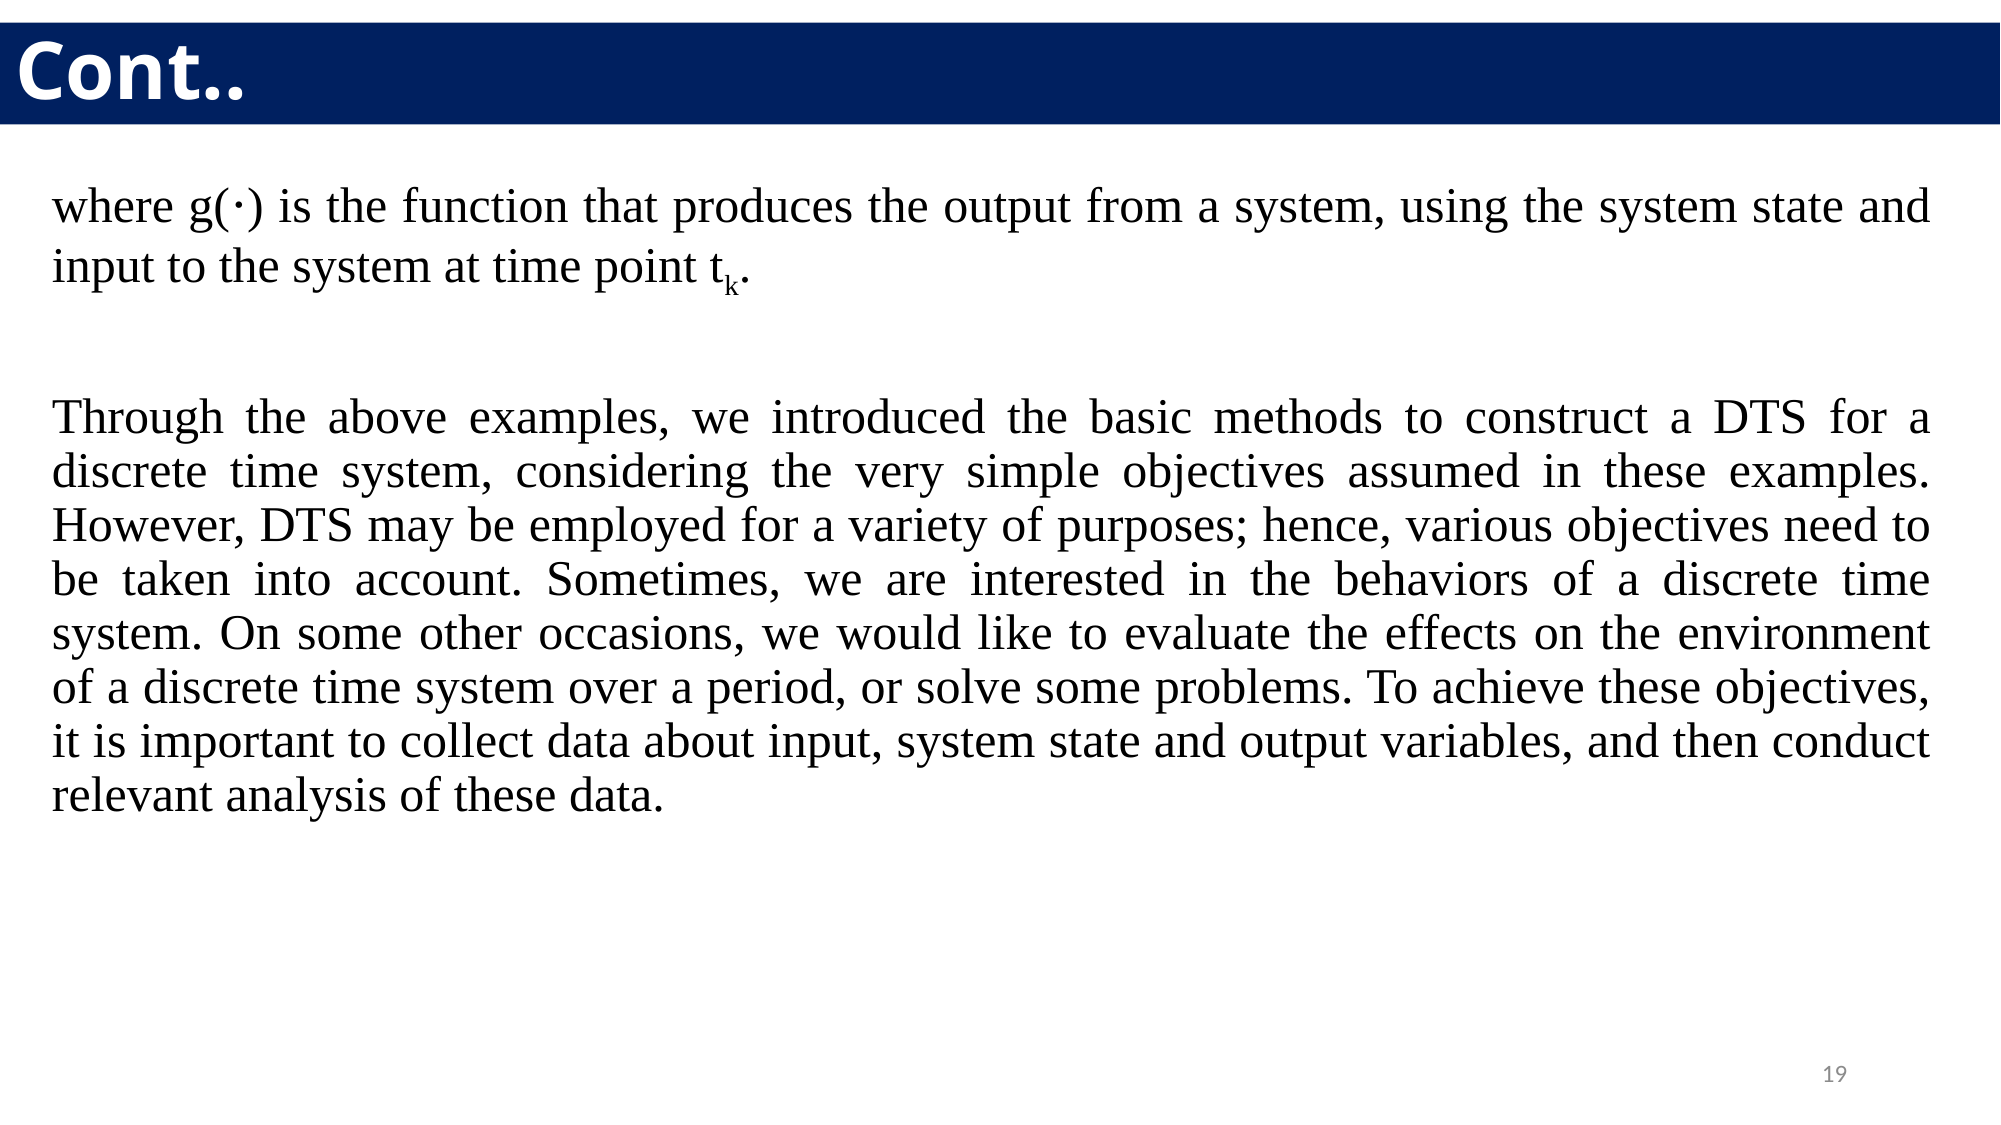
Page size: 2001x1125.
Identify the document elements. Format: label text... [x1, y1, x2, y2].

text_box [423, 257, 454, 319]
slide_number 19 [1412, 1042, 1863, 1103]
text_box Cont.. [0, 22, 2000, 125]
list where g(⋅) is the function that produces the output from a system, using the system state and input to the system at time point tk. Through the above examples, we introduced the basic methods to construct a DTS for a discrete time system, considering the very simple objectives assumed in these examples. However, DTS may be employed for a variety of purposes; hence, various objectives need to be taken into account. Sometimes, we are interested in the behaviors of a discrete time system. On some other occasions, we would like to evaluate the effects on the environment of a discrete time system over a period, or solve some problems. To achieve these objectives, it is important to collect data about input, system state and output variables, and then conduct relevant analysis of these data. [36, 172, 1948, 1014]
